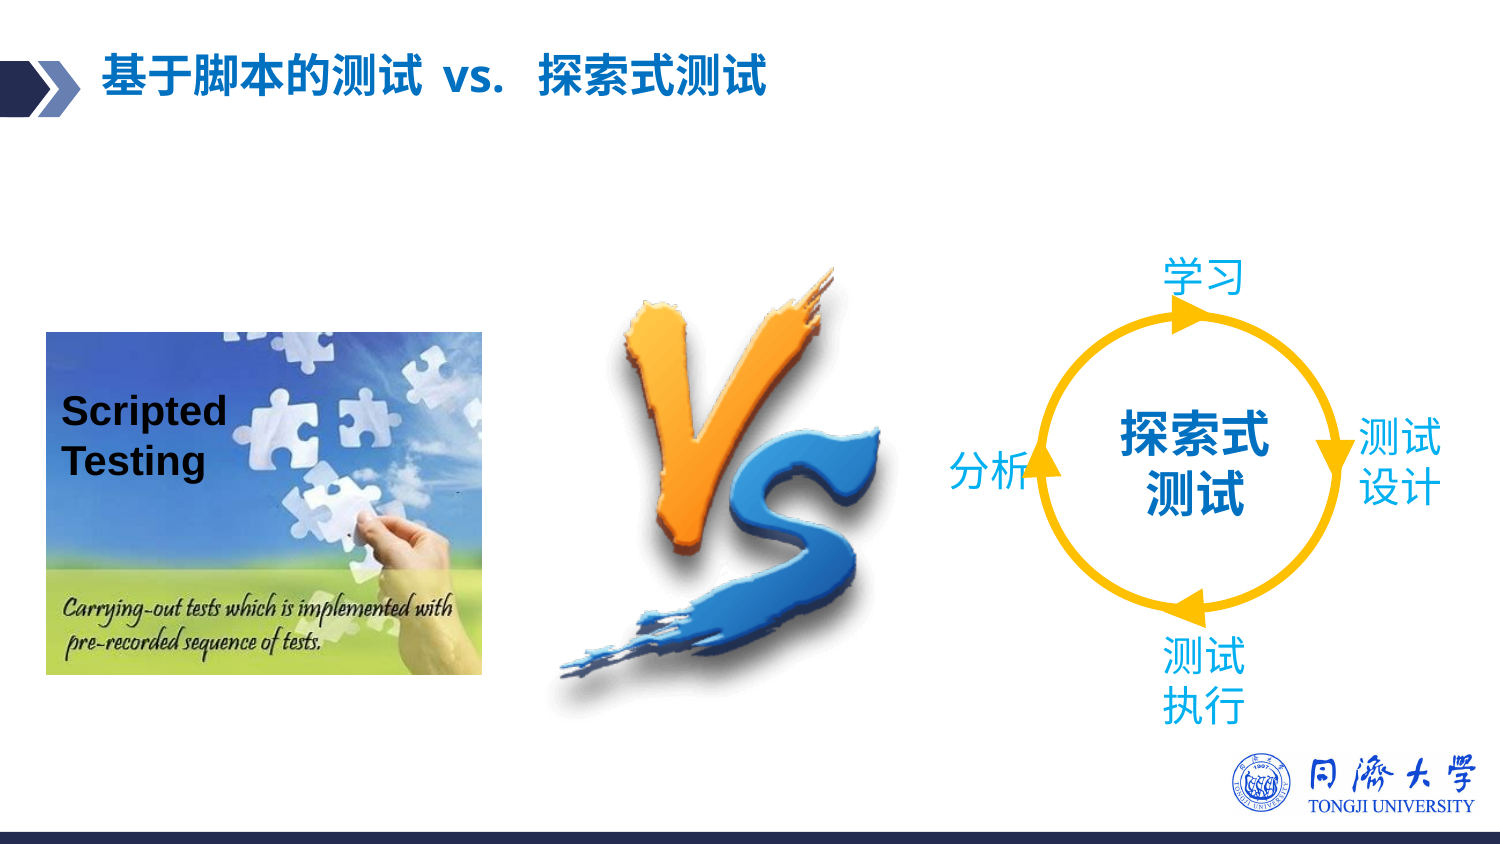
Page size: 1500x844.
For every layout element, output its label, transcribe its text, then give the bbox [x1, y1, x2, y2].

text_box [45, 332, 482, 675]
picture [1230, 751, 1480, 815]
title 基于脚本的测试 vs. 探索式测试 [86, 31, 903, 126]
picture [539, 267, 903, 726]
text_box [934, 243, 1460, 726]
